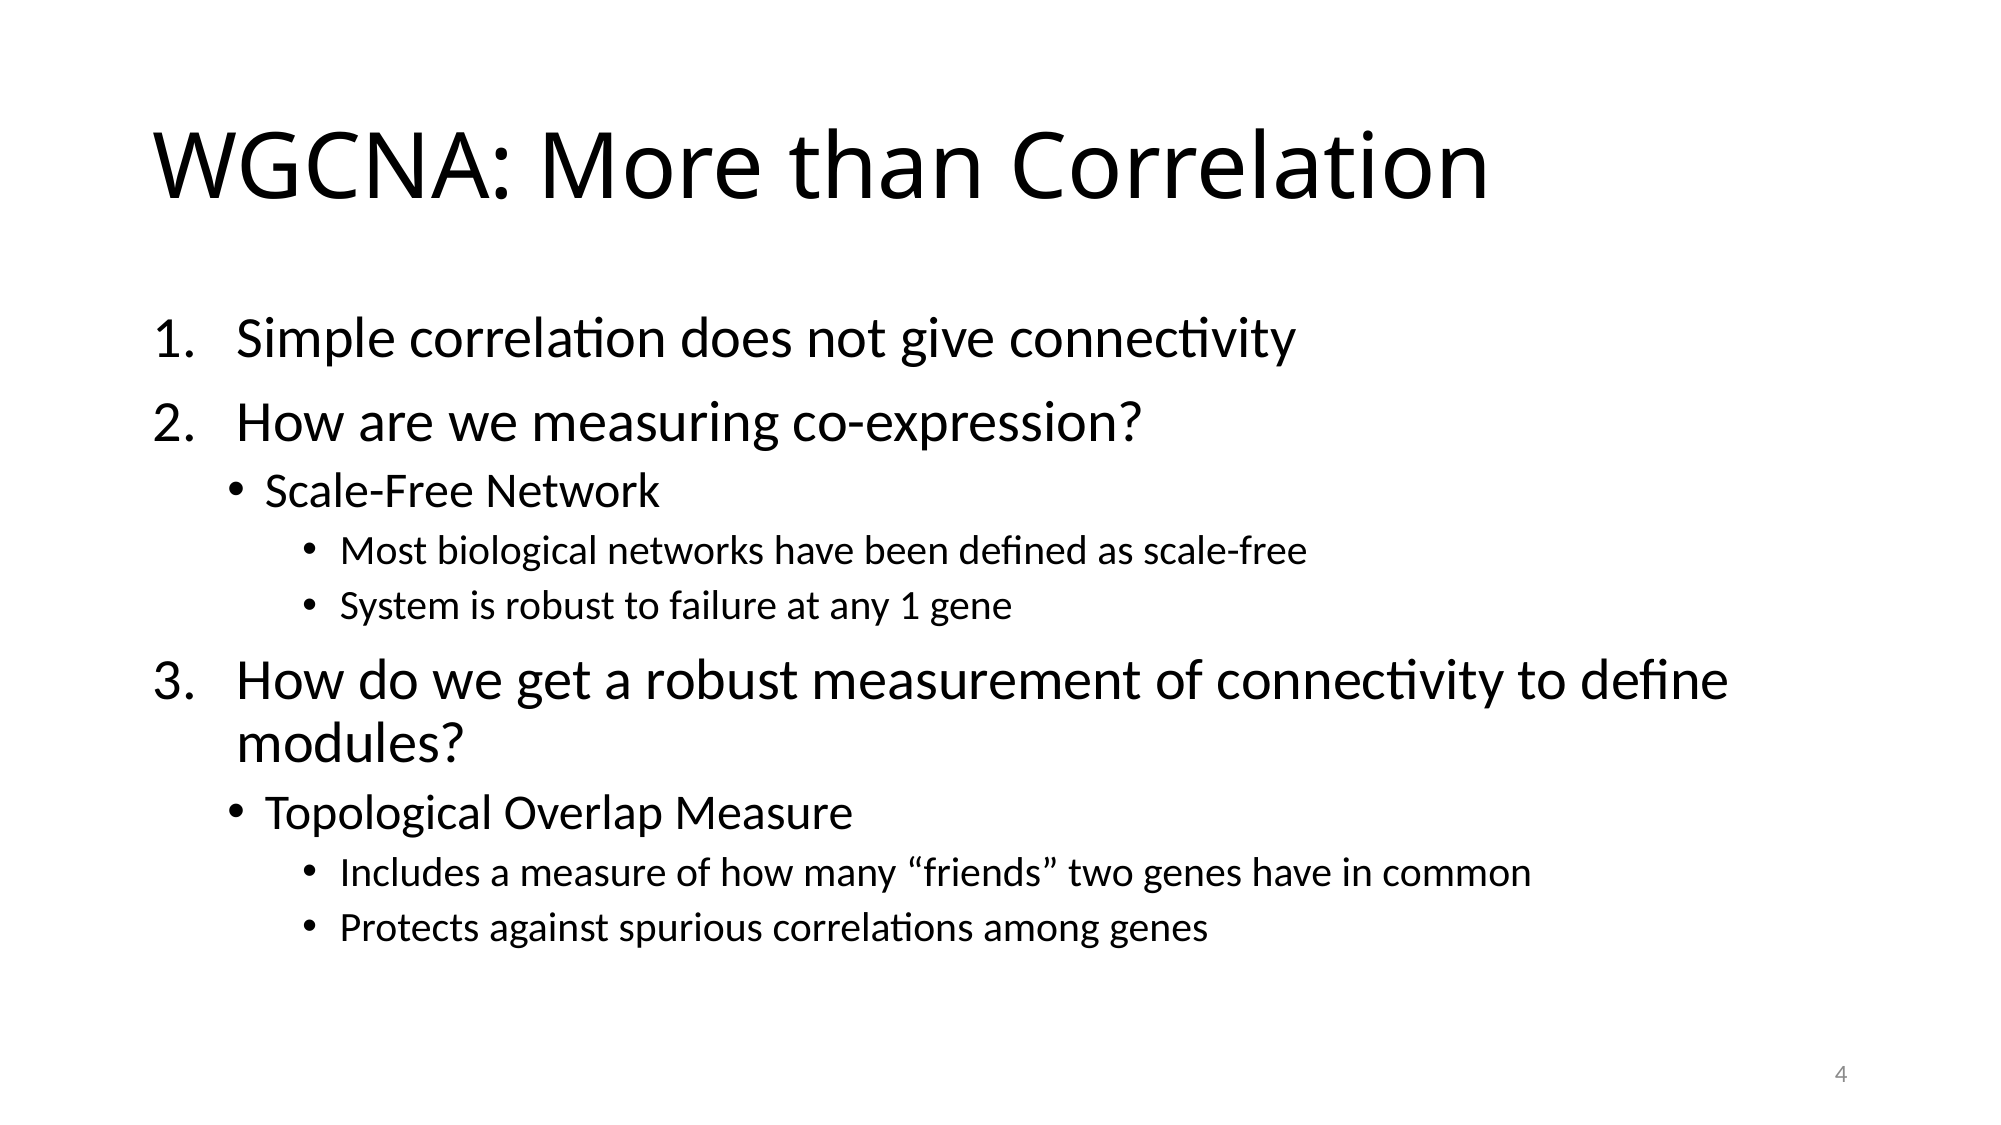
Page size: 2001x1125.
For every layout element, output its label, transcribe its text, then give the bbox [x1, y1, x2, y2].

text_box [857, 467, 1143, 658]
title WGCNA: More than Correlation [137, 59, 1863, 278]
list Simple correlation does not give connectivity How are we measuring co-expression? Scale-Free Network Most biological networks have been defined as scale-free System is robust to failure at any 1 gene How do we get a robust measurement of connectivity to define modules? Topological Overlap Measure Includes a measure of how many “friends” two genes have in common Protects against spurious correlations among genes [137, 299, 1863, 1014]
slide_number 4 [1412, 1042, 1863, 1103]
